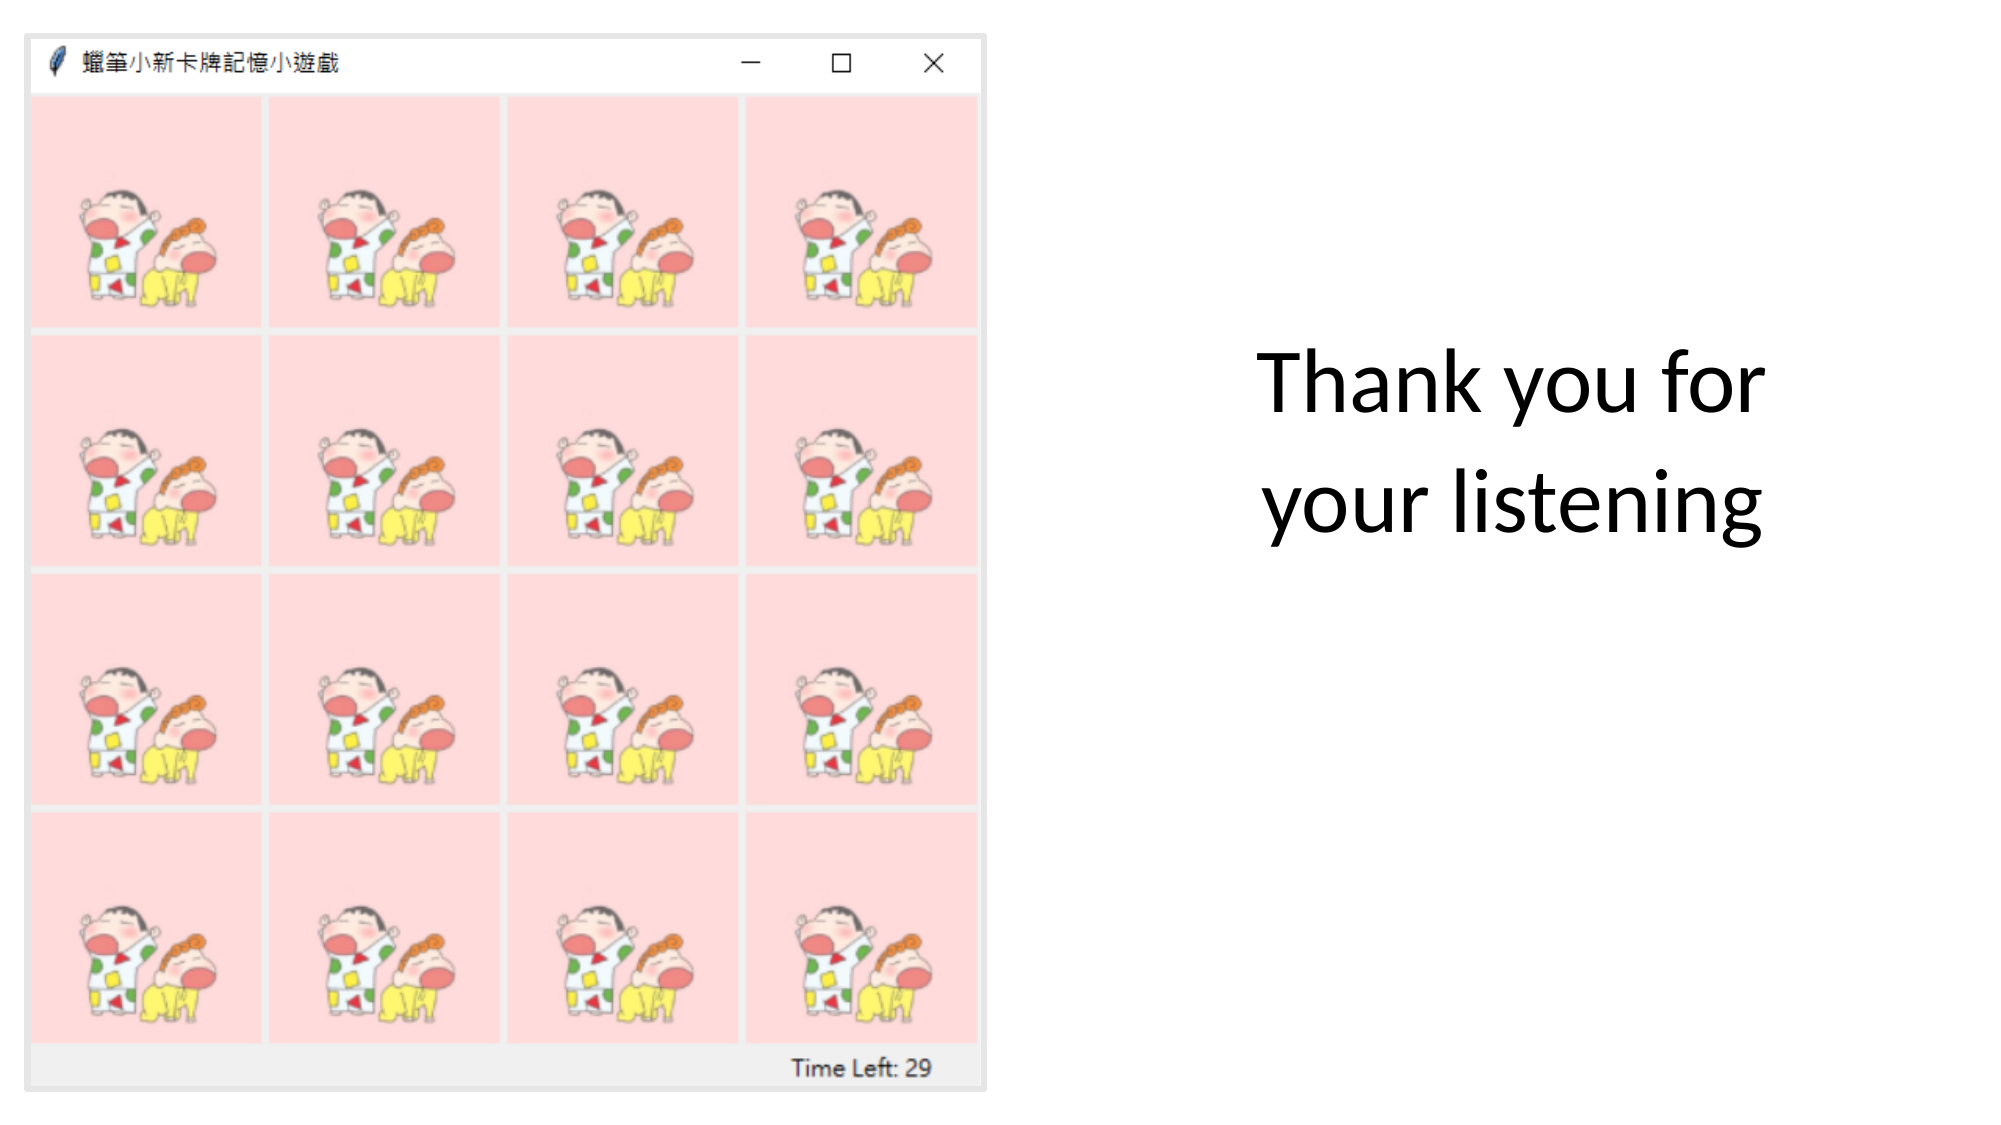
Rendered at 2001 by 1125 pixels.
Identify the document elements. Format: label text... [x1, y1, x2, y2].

picture [30, 38, 981, 1087]
subtitle Thank you for your listening [1104, 325, 1922, 634]
